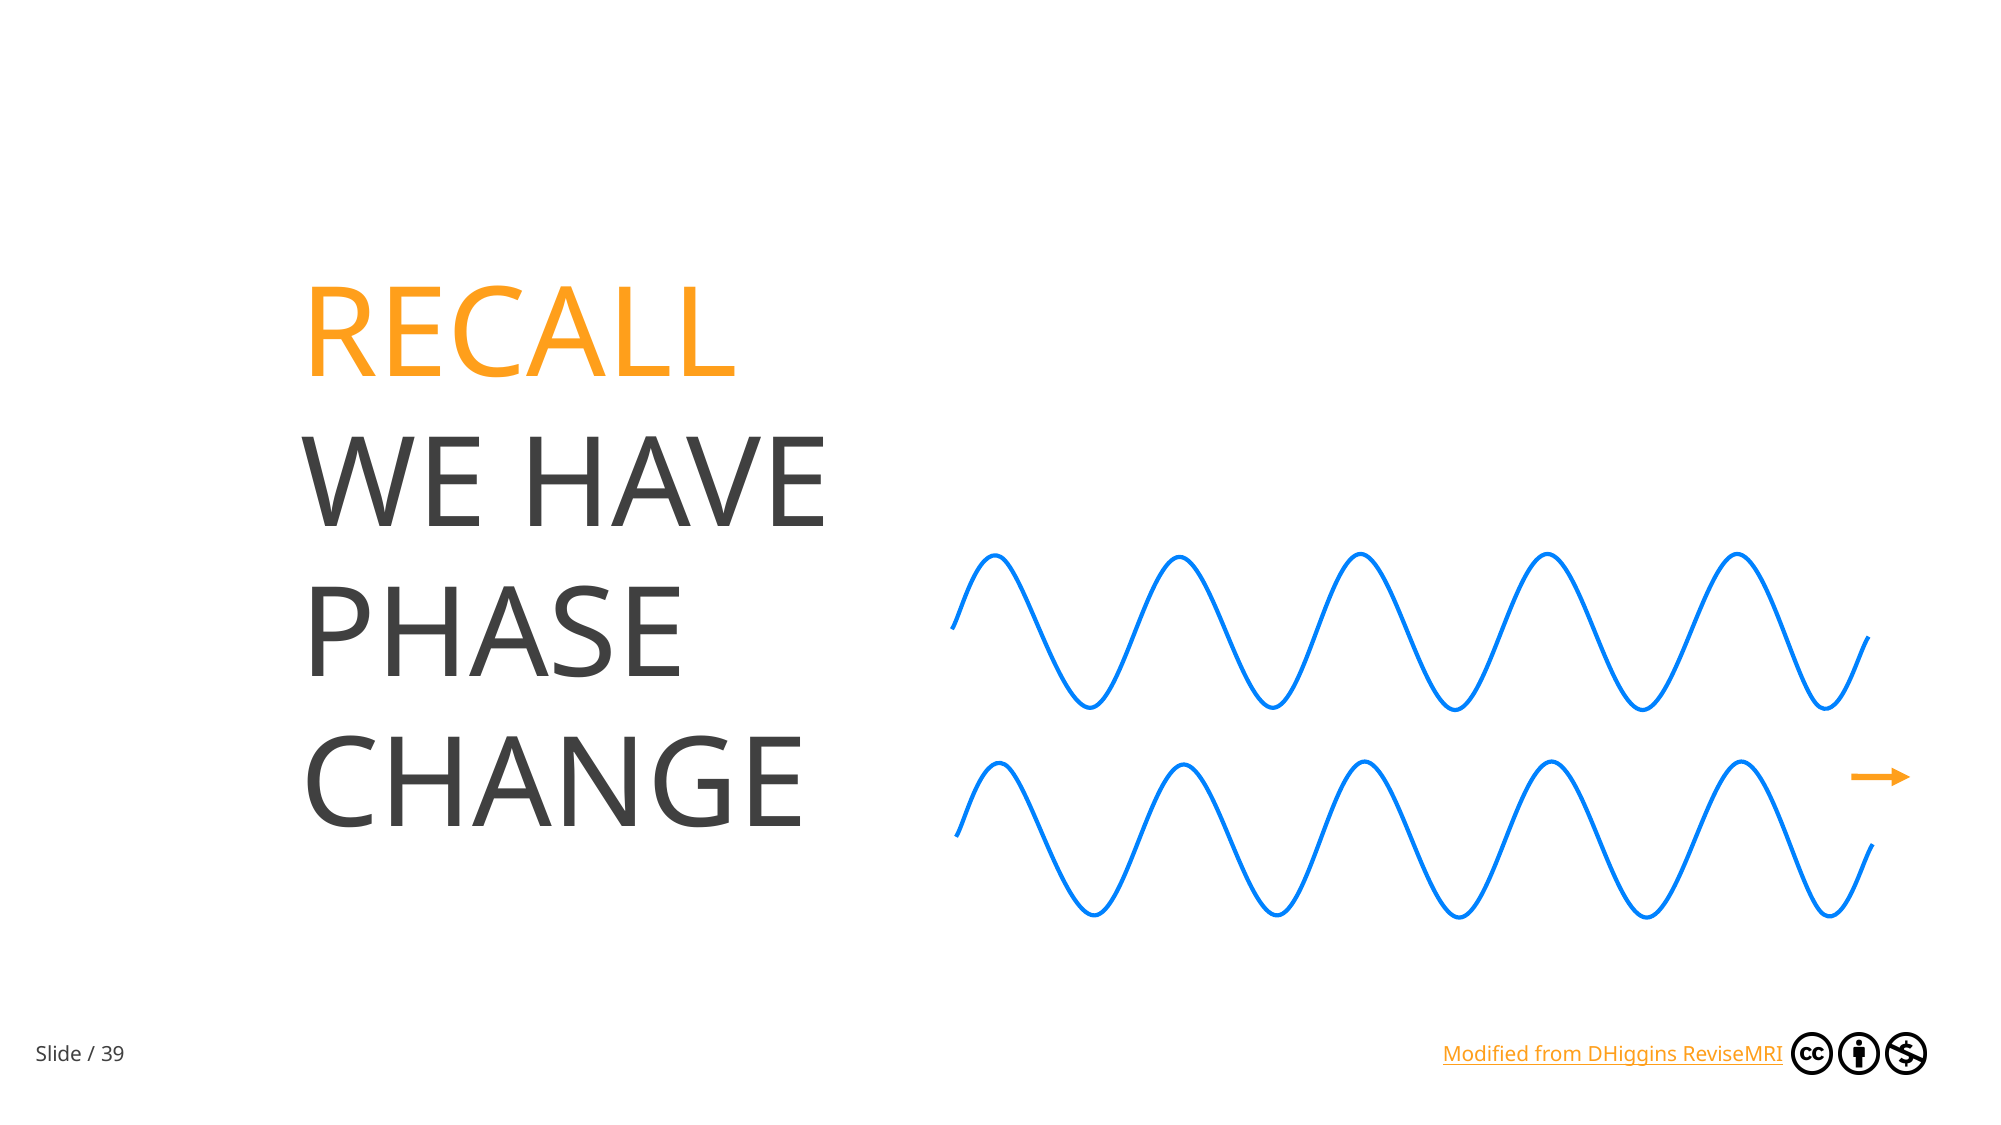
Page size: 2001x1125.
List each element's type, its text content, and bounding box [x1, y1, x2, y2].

text_box RECALL WE HAVE PHASE CHANGE [286, 243, 847, 859]
text_box [951, 553, 1869, 711]
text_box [1437, 1032, 1927, 1075]
text_box [1851, 770, 1911, 784]
text_box [956, 761, 1873, 918]
